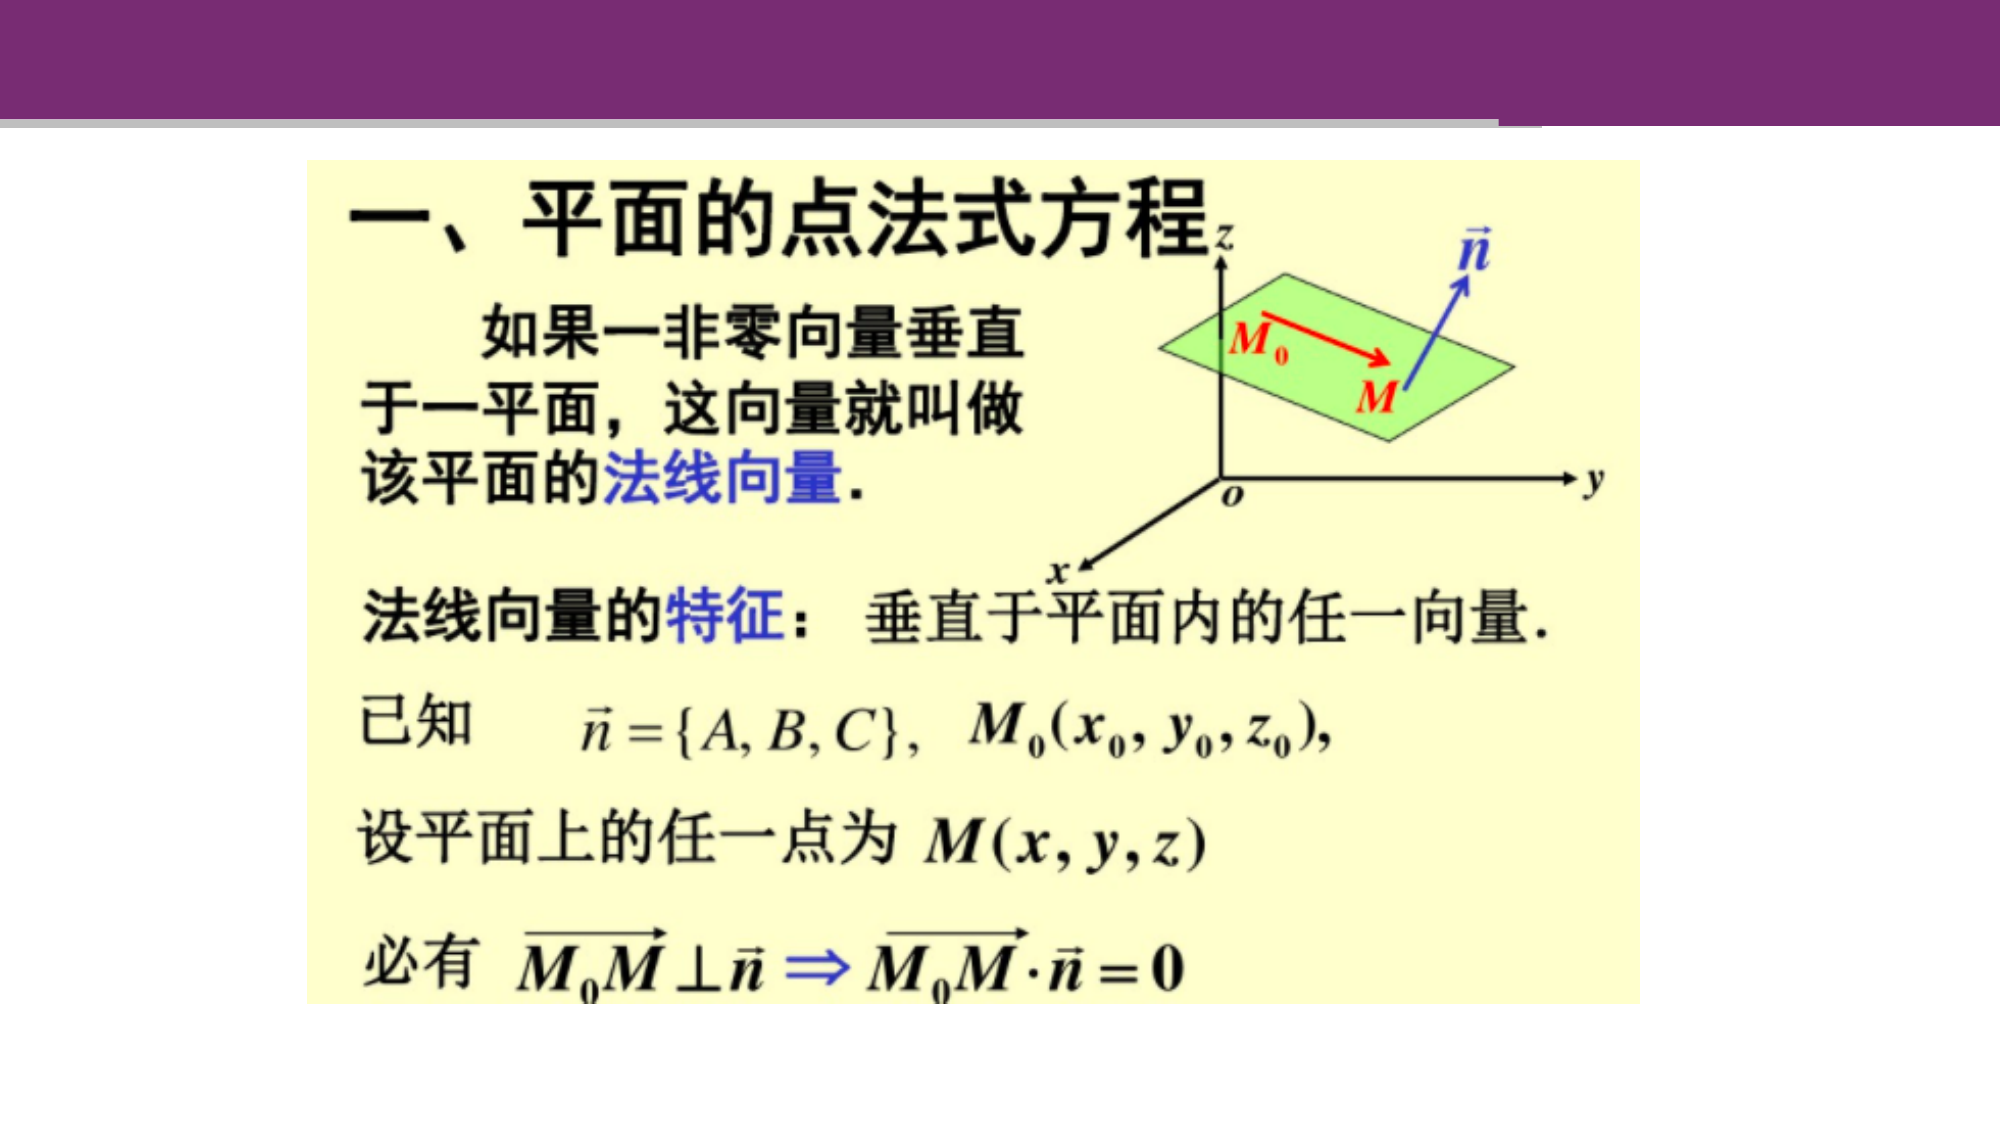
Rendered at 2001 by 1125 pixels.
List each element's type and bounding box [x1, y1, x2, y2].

picture [306, 160, 1640, 1004]
text_box [0, 0, 2000, 118]
text_box [0, 118, 1543, 129]
text_box [1498, 117, 2000, 127]
